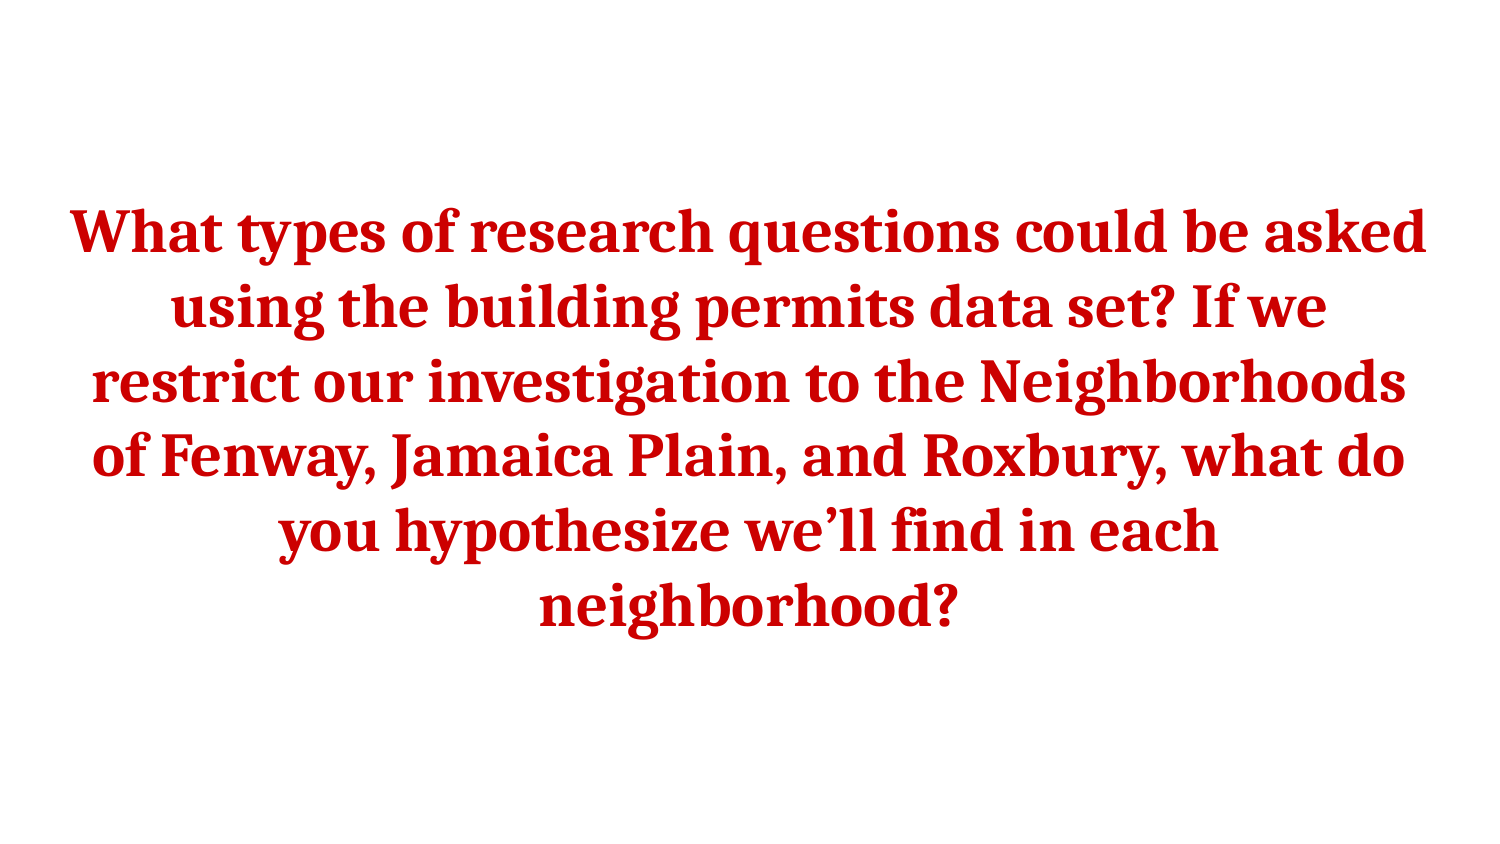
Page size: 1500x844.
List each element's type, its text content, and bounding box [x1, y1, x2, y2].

title What types of research questions could be asked using the building permits data set? If we restrict our investigation to the Neighborhoods of Fenway, Jamaica Plain, and Roxbury, what do you hypothesize we’ll find in each neighborhood? [51, 174, 1449, 269]
